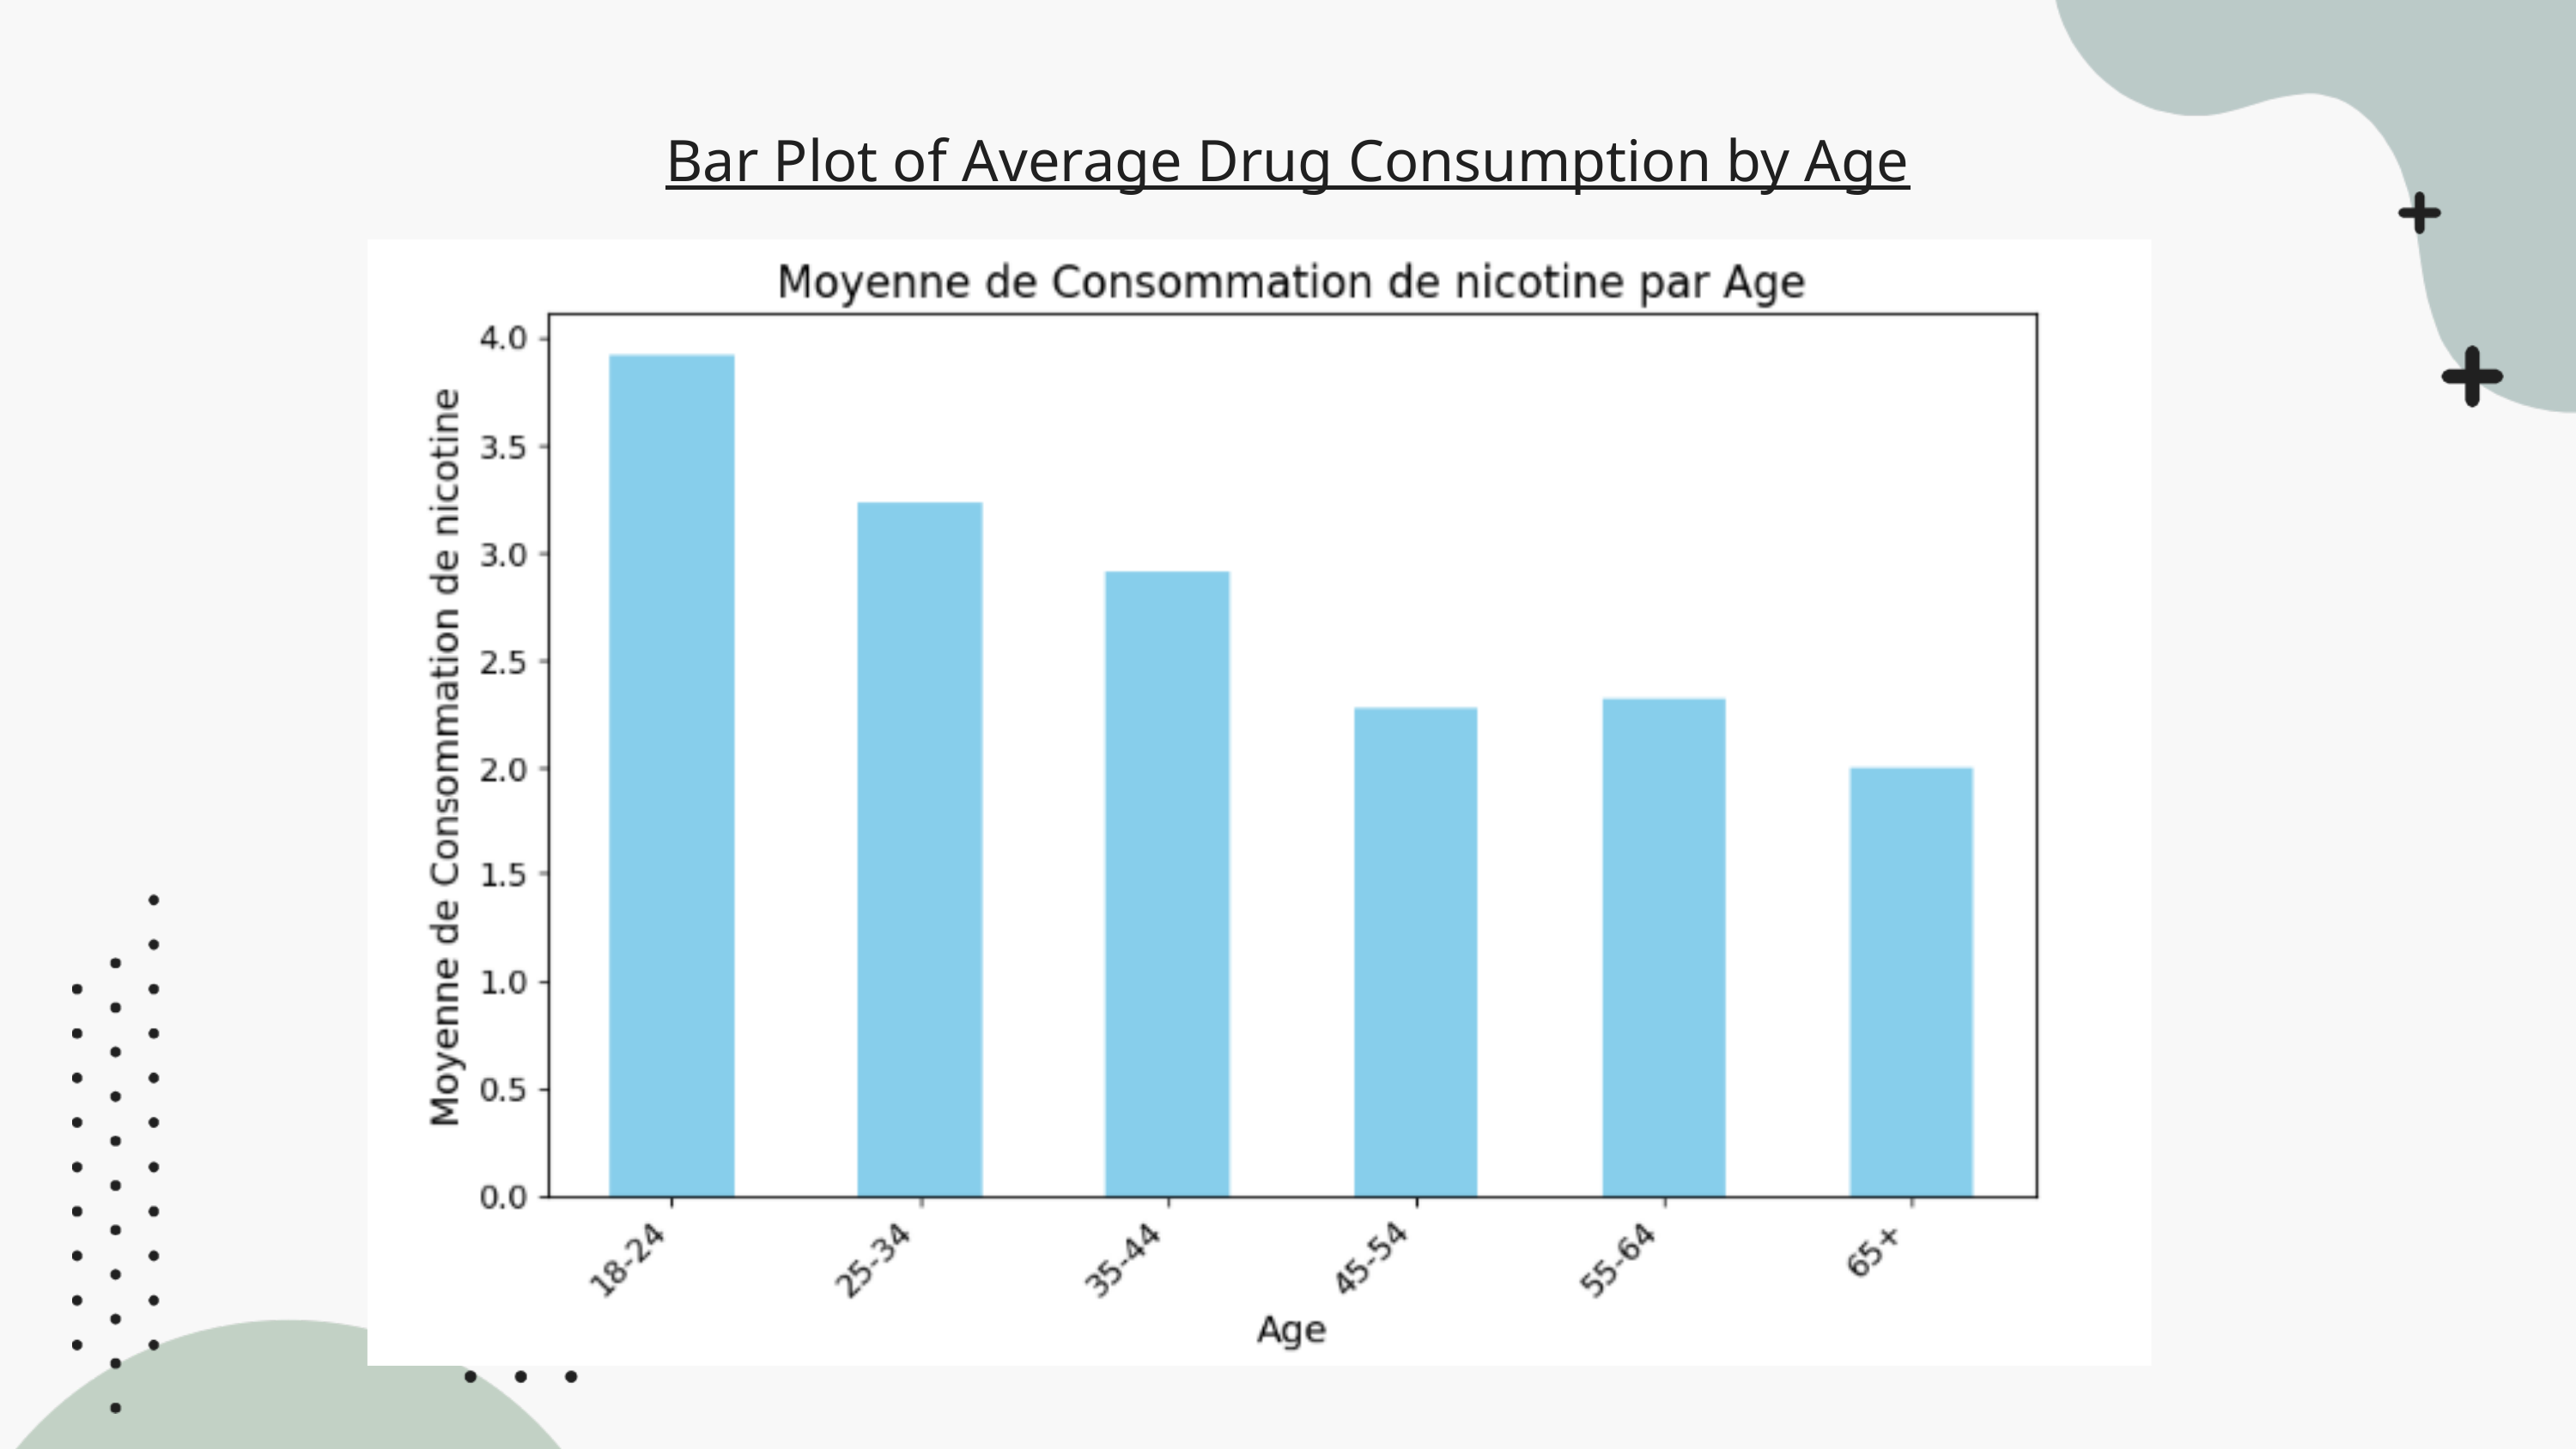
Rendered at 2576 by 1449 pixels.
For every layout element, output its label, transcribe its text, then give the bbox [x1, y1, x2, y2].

text_box Bar Plot of Average Drug Consumption by Age [601, 55, 1975, 193]
text_box [367, 239, 2152, 1366]
text_box [0, 0, 2576, 1449]
text_box [72, 191, 2504, 1414]
